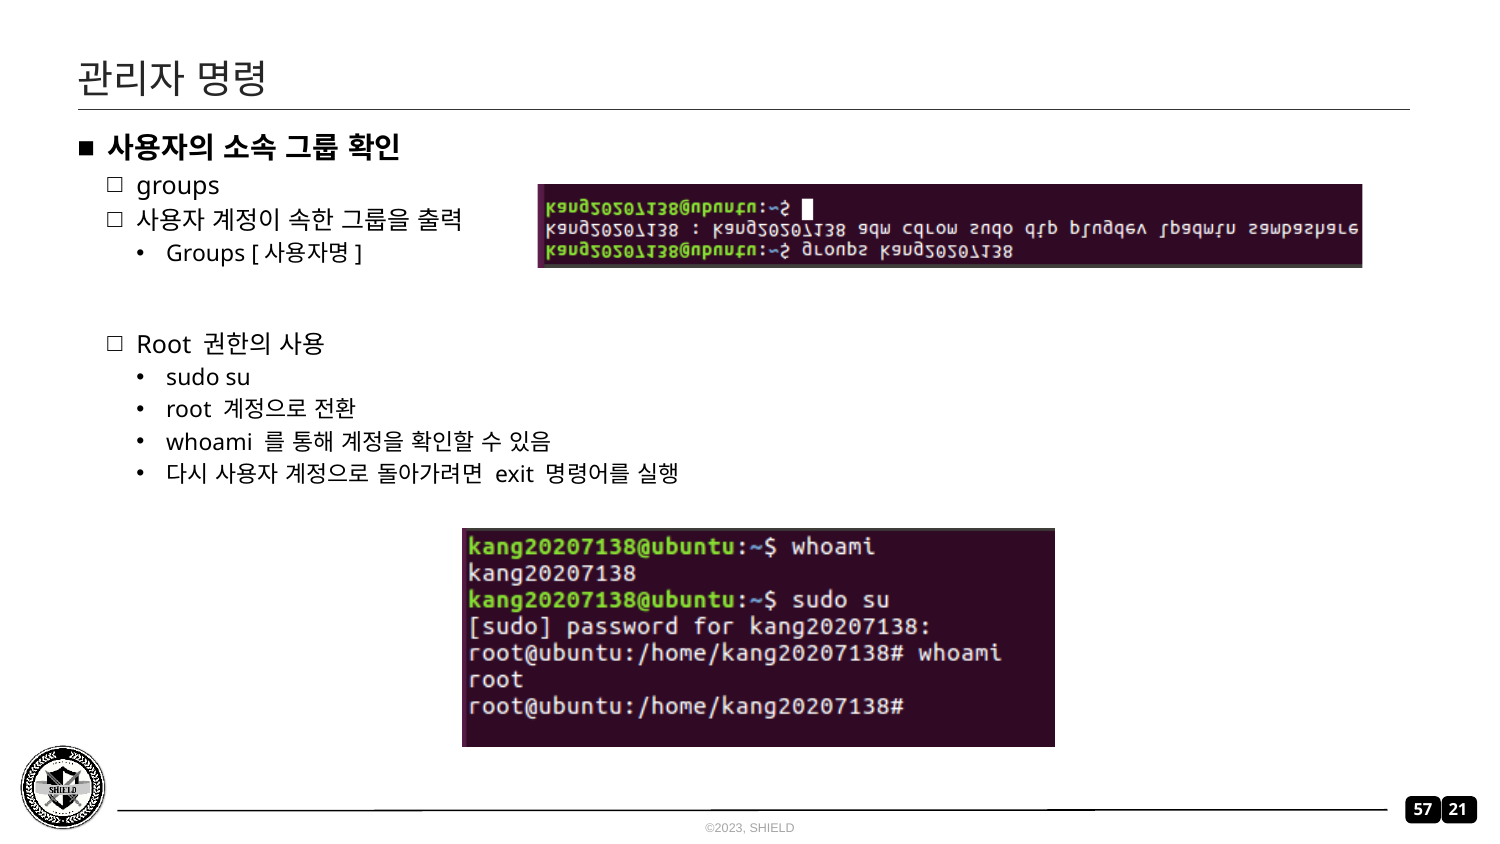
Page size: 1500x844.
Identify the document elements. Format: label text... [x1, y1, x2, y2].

picture [462, 527, 1055, 748]
title 관리자 명령 [62, 46, 1438, 110]
list 사용자의 소속 그룹 확인 groups 사용자 계정이 속한 그룹을 출력 Groups [사용자명] Root 권한의 사용 sudo su root 계정으로 전환 whoami 를 통해 계정을 확인할 수 있음 다시 사용자 계정으로 돌아가려면 exit 명령어를 실행 [62, 121, 1438, 760]
picture [18, 743, 107, 831]
picture [537, 184, 1363, 268]
